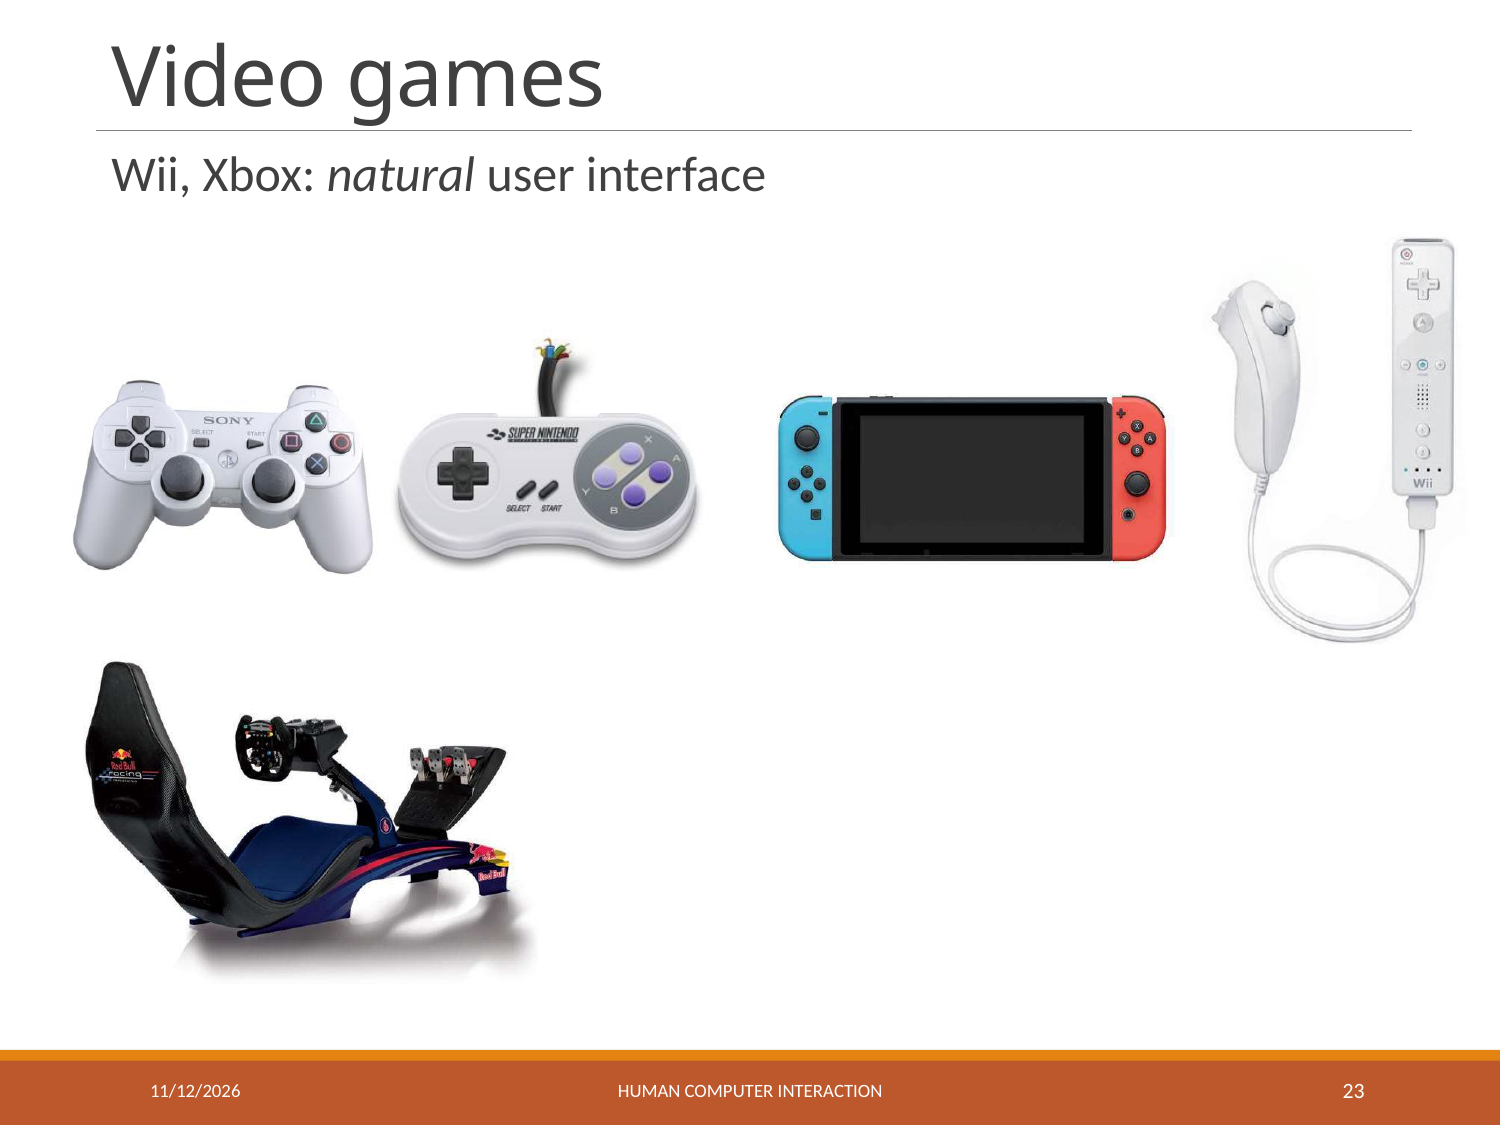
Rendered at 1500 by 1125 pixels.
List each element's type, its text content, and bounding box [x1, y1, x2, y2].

picture [58, 327, 710, 579]
list Wii, Xbox: natural user interface [96, 140, 1413, 1034]
picture [58, 635, 539, 984]
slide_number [135, 1059, 440, 1120]
footer Human Computer Interaction [453, 1059, 1047, 1120]
picture [765, 211, 1485, 660]
slide_number 23 [1218, 1059, 1380, 1120]
title Video games [96, 19, 1413, 131]
